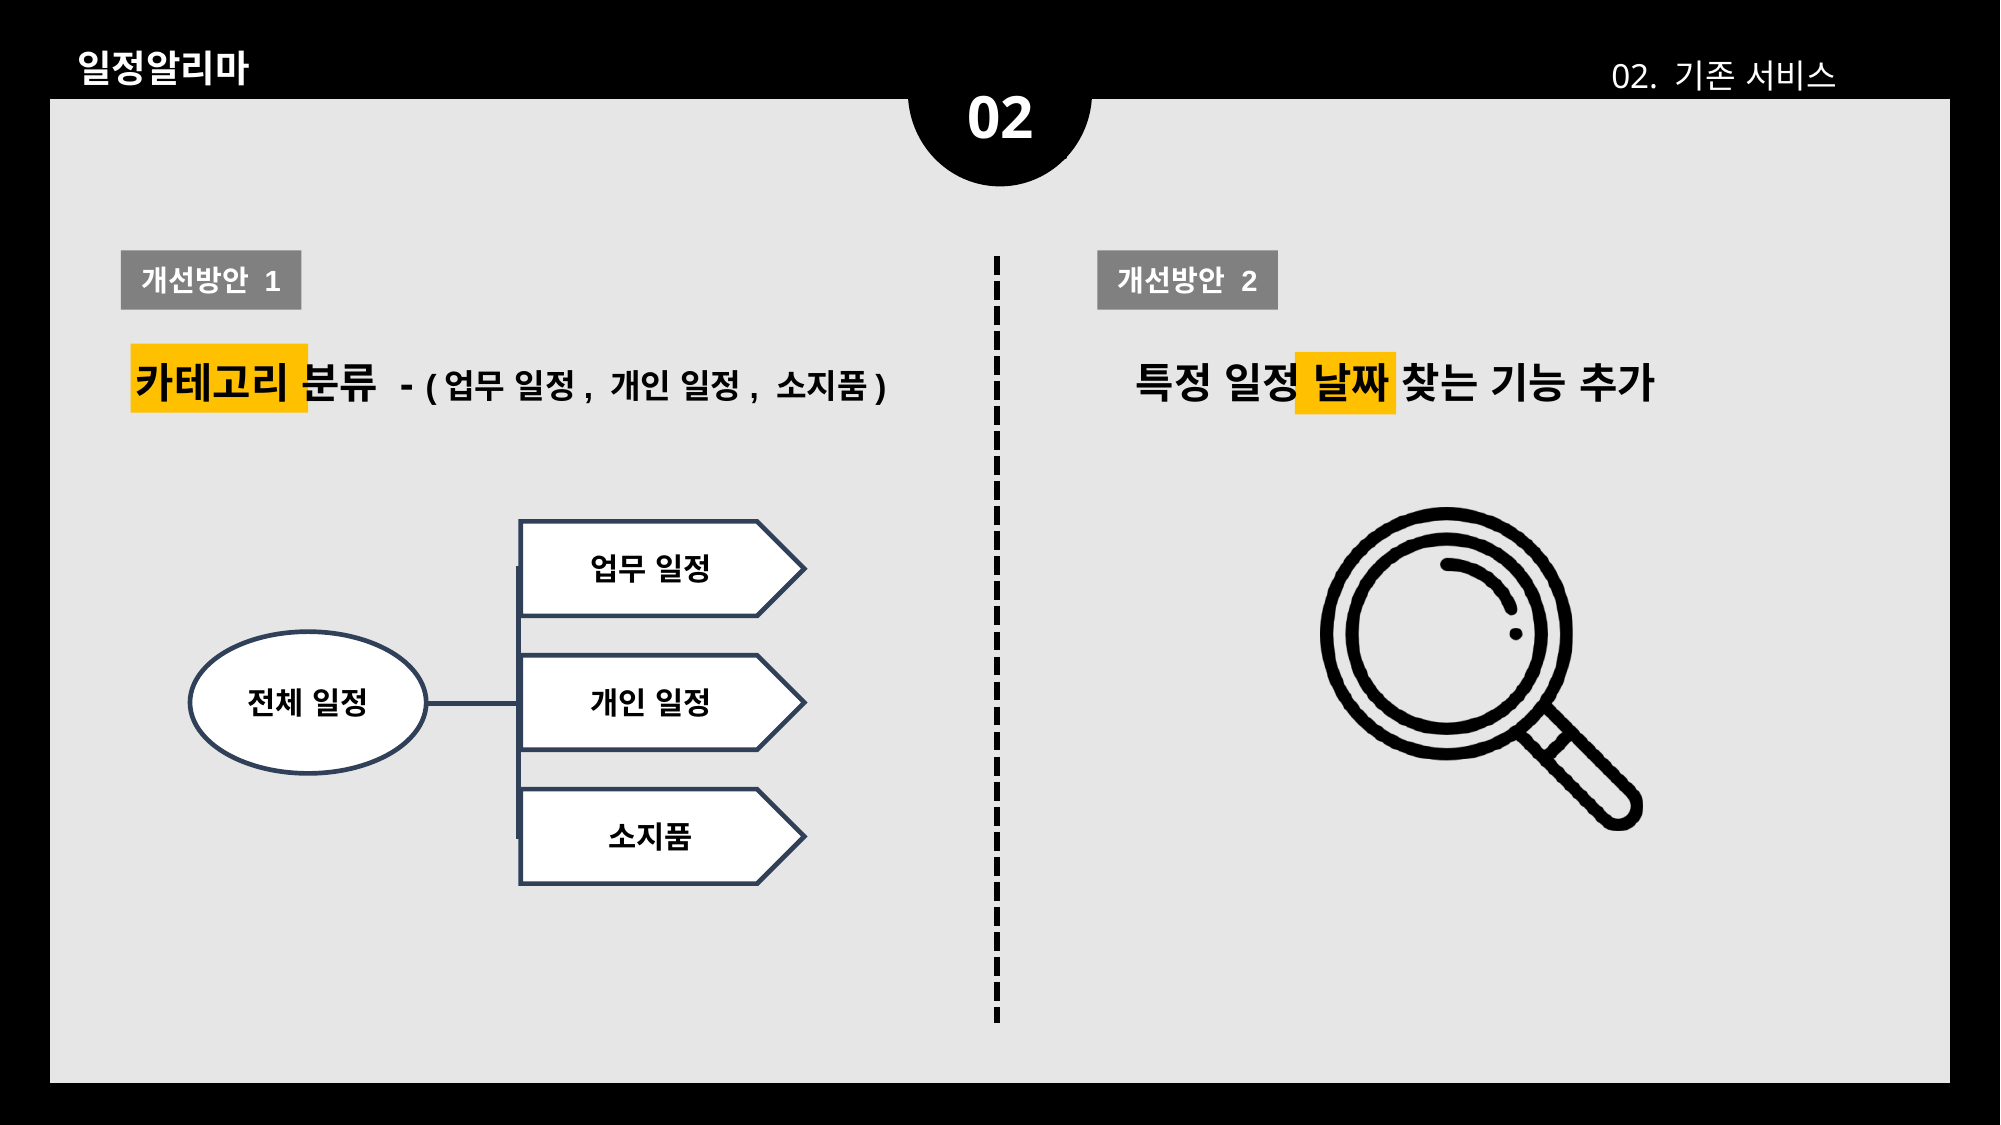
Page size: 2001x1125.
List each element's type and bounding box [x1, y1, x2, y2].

picture [1320, 507, 1644, 831]
text_box [910, 0, 1090, 185]
text_box [0, 0, 2000, 1125]
